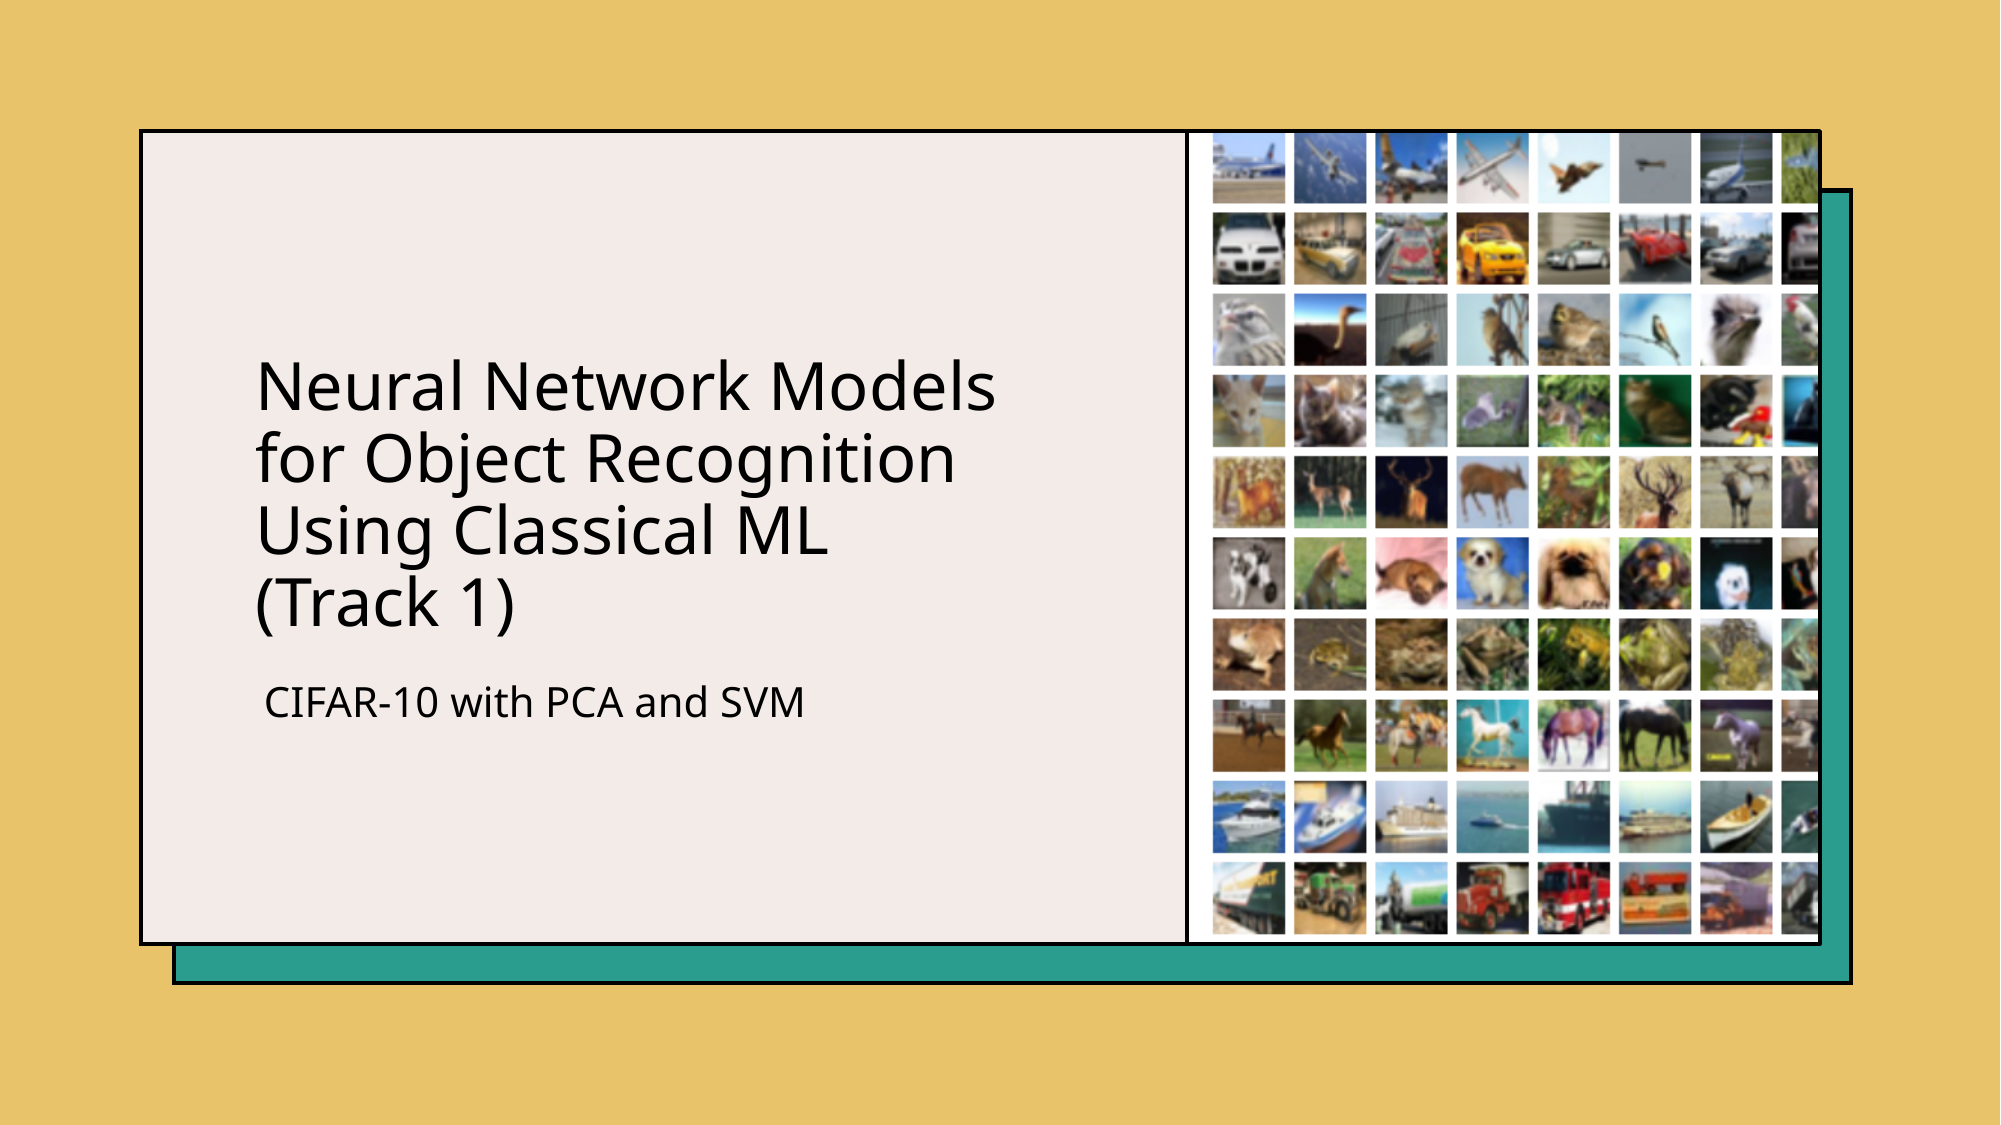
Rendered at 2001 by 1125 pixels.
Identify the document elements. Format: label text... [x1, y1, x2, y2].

subtitle CIFAR-10 with PCA and SVM​ [240, 658, 1040, 762]
picture [1188, 133, 1818, 942]
title Neural Network Models for Object Recognition Using Classical ML (Track 1) [240, 367, 1040, 648]
